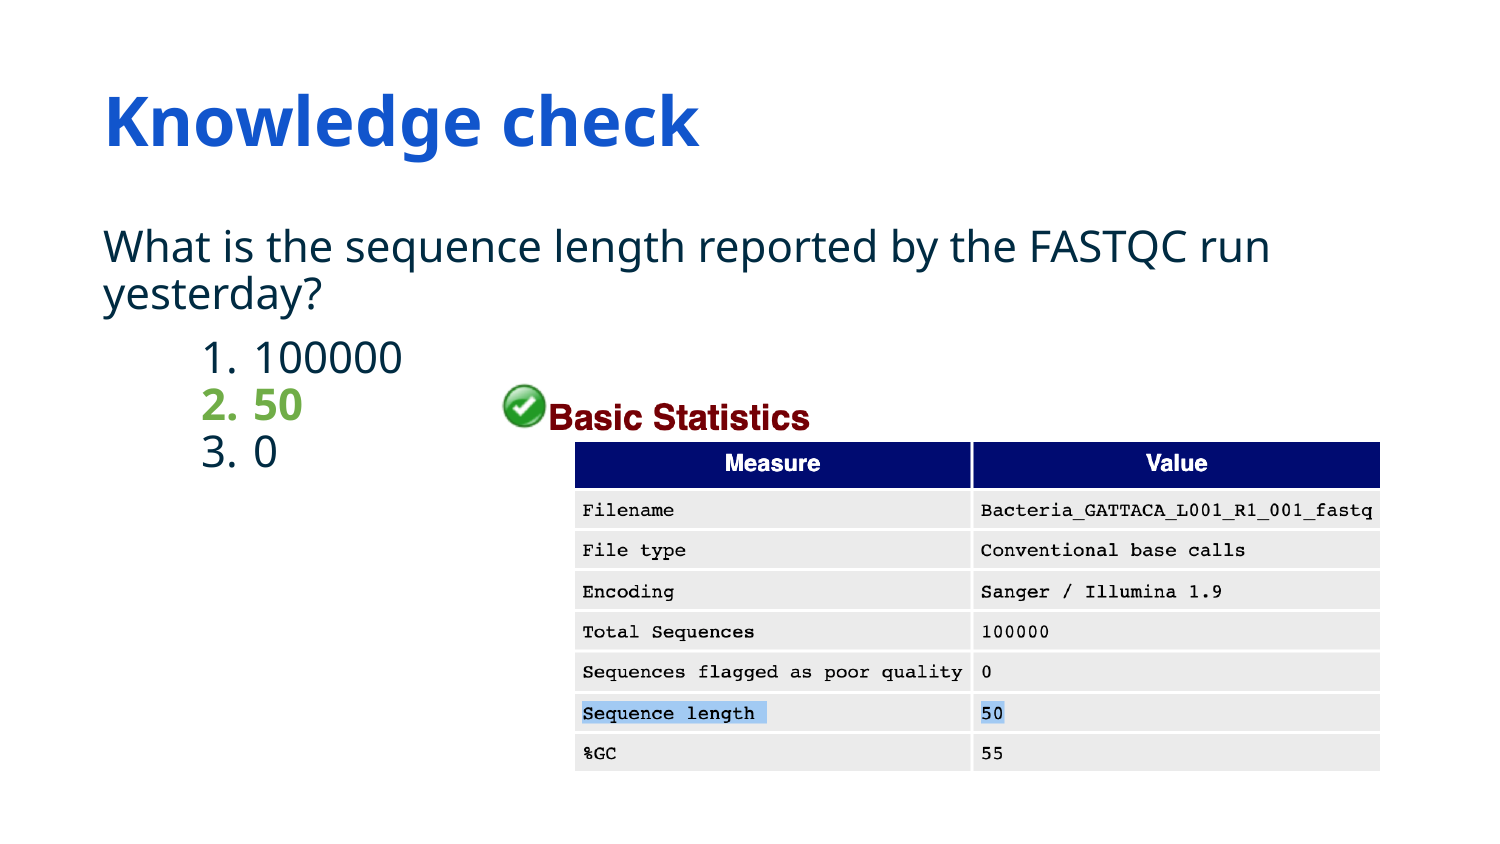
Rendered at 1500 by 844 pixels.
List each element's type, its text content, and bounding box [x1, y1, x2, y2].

picture [496, 376, 1398, 793]
title Knowledge check [103, 87, 1397, 208]
list What is the sequence length reported by the FASTQC run yesterday? 100000 50 0 [103, 224, 1397, 760]
